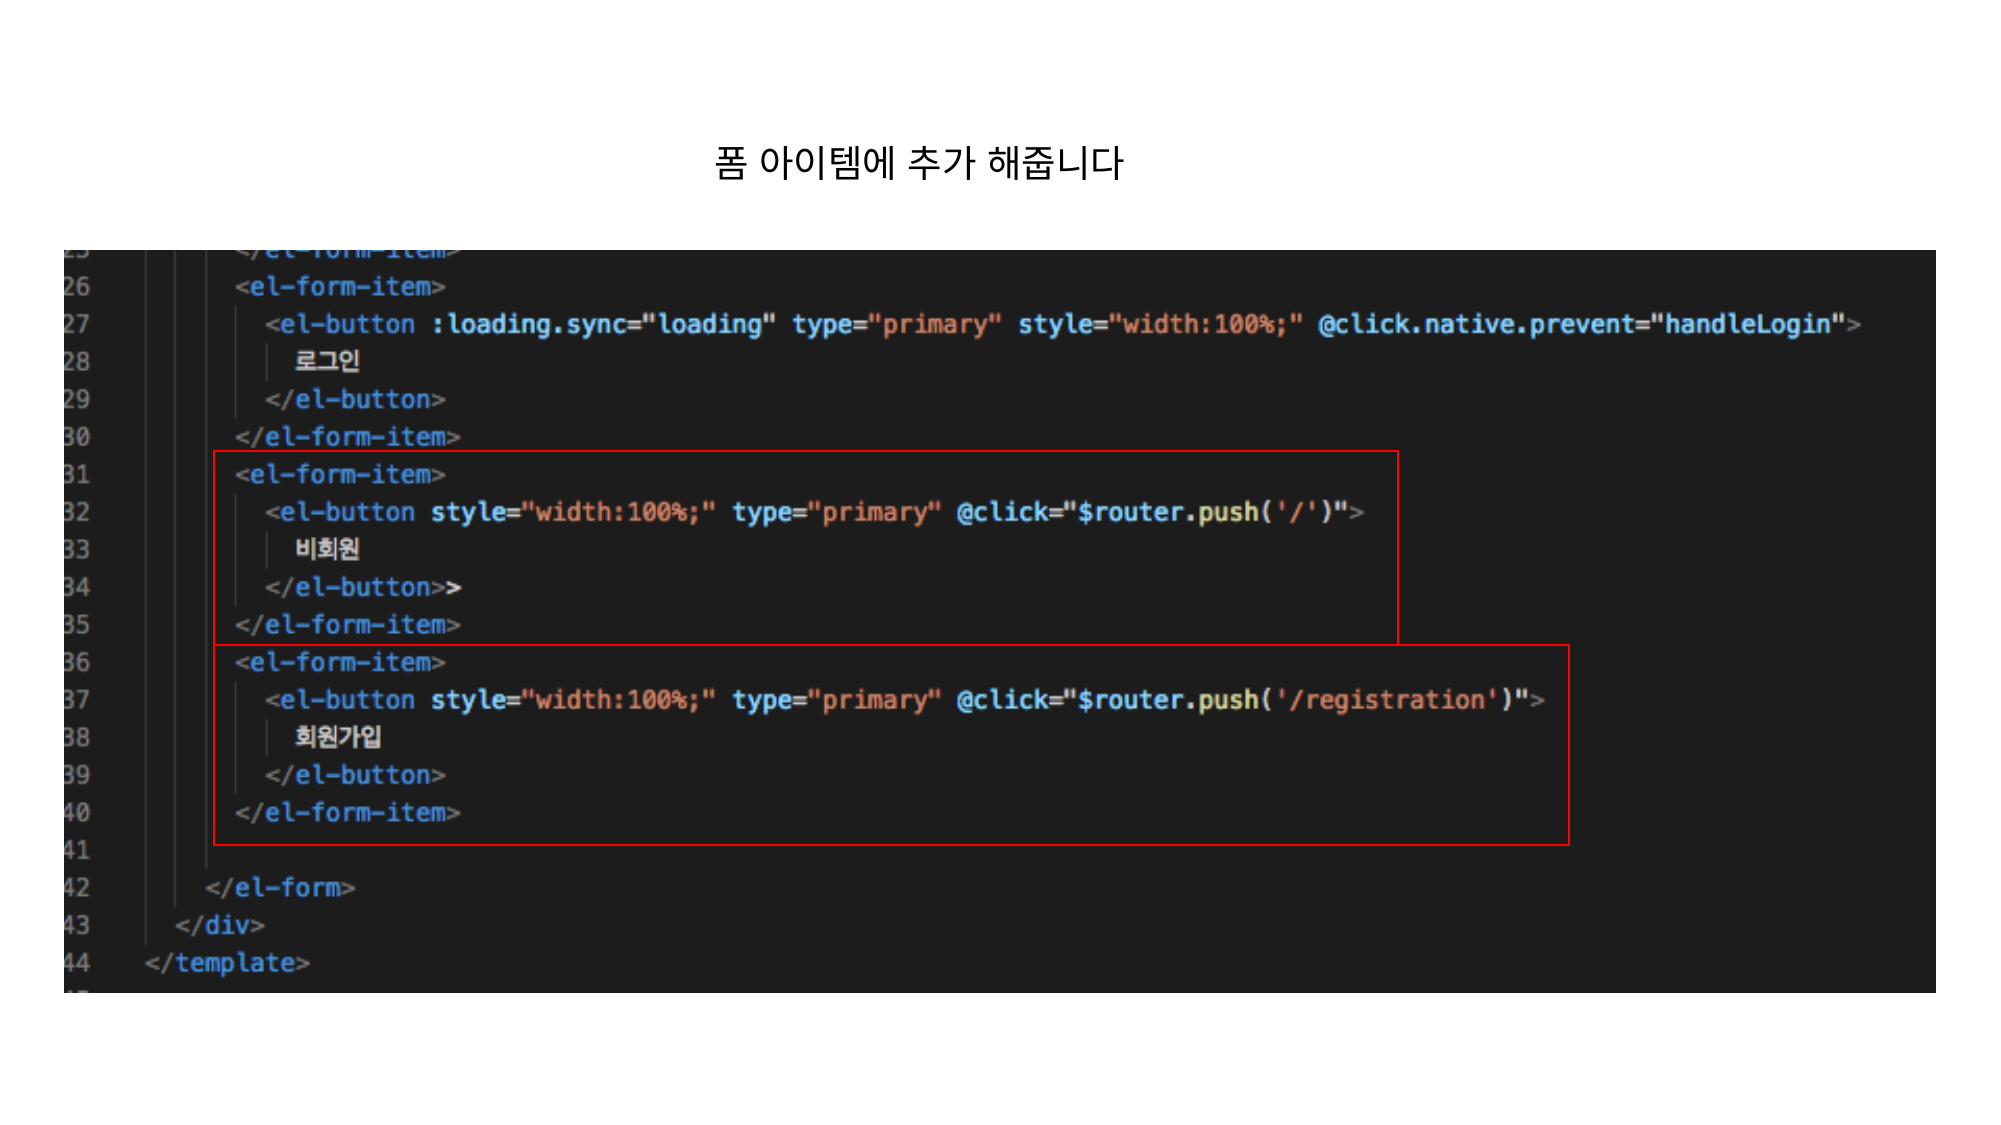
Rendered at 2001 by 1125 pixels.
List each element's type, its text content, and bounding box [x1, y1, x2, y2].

text_box 폼 아이템에 추가 해줍니다 [699, 132, 1151, 193]
picture [64, 250, 1936, 993]
